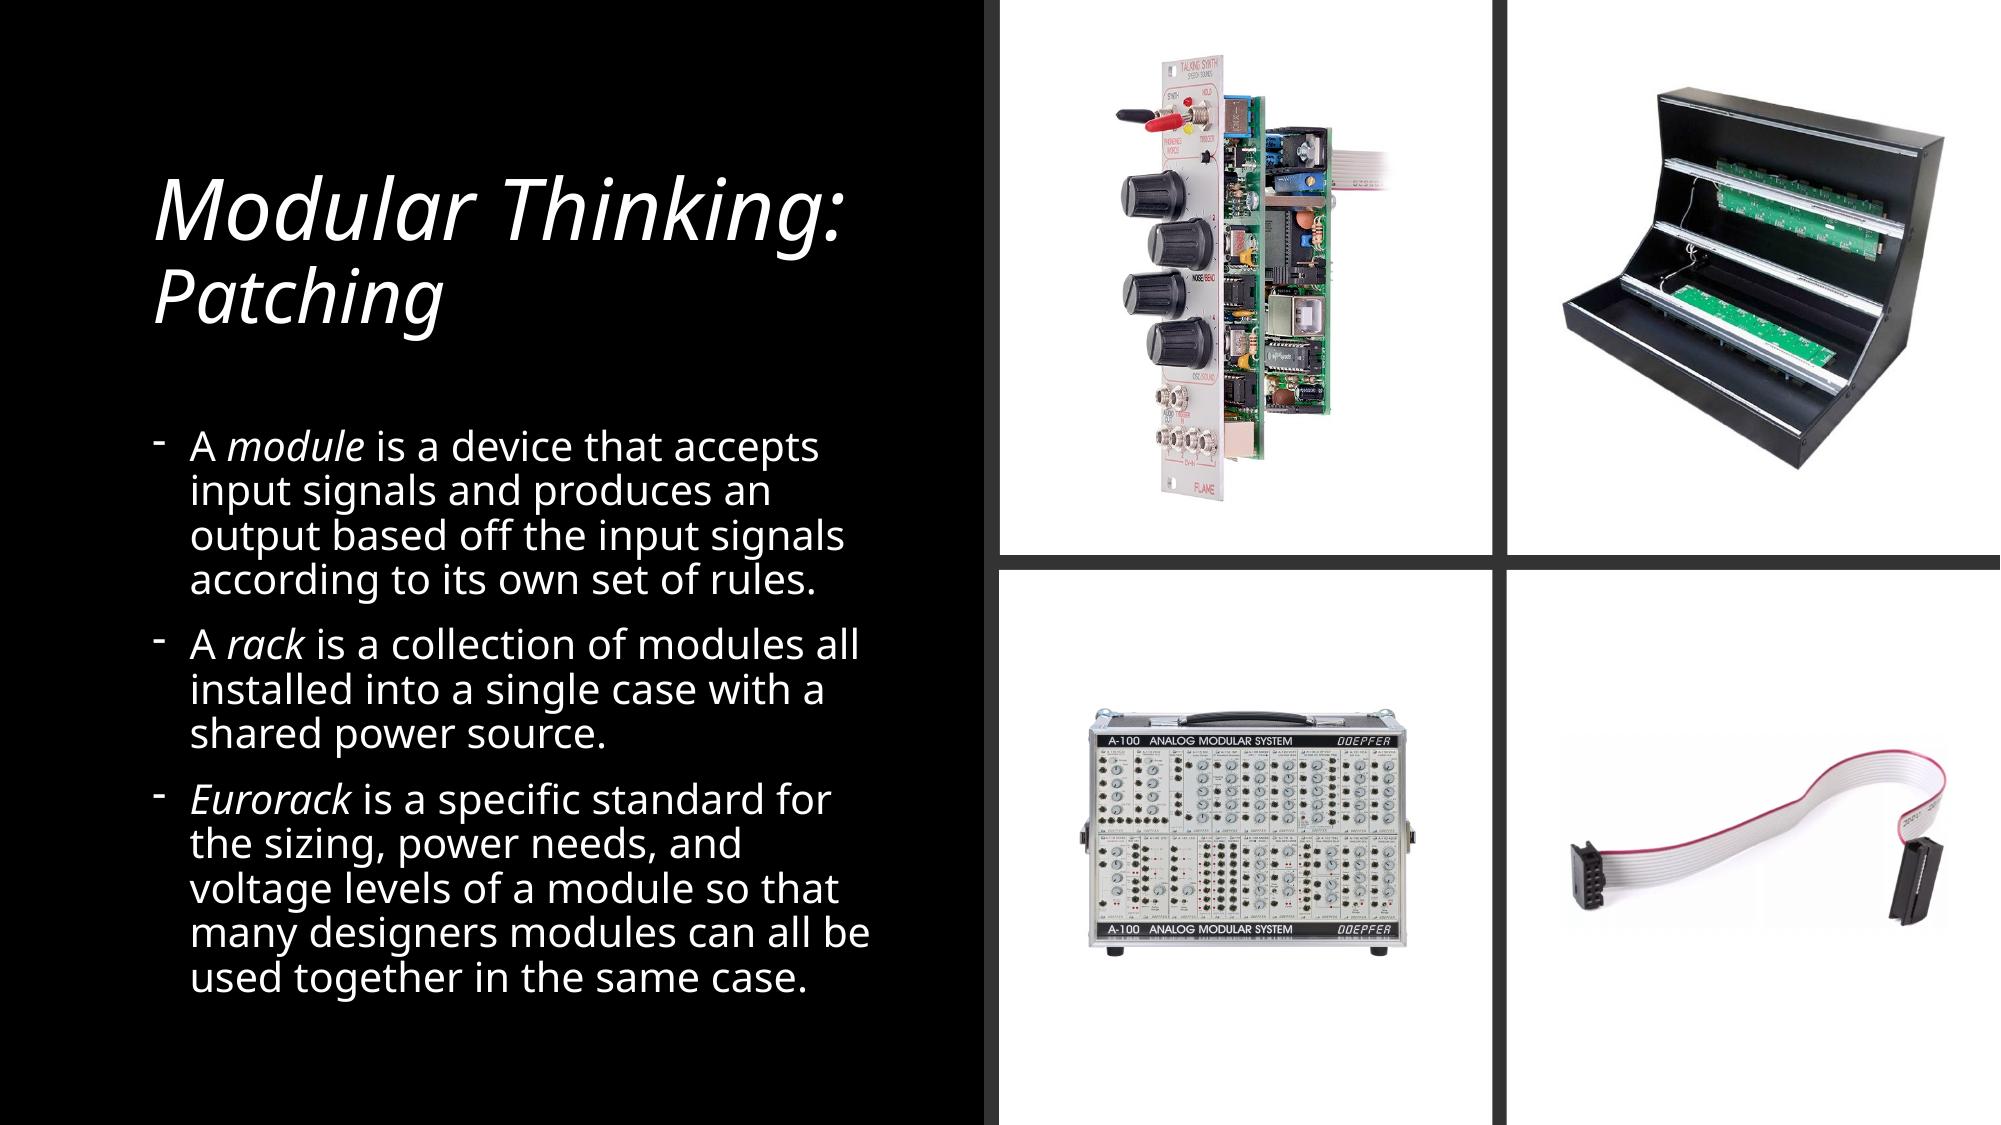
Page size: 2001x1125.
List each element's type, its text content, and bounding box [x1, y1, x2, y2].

picture [1053, 708, 1442, 957]
text_box [1506, 0, 2000, 556]
picture [1560, 732, 1949, 933]
text_box [999, 0, 1493, 556]
text_box [983, 0, 2000, 1125]
picture [1086, 52, 1408, 503]
picture [1558, 83, 1947, 472]
list A module is a device that accepts input signals and produces an output based off the input signals according to its own set of rules. A rack is a collection of modules all installed into a single case with a shared power source. Eurorack is a specific standard for the sizing, power needs, and voltage levels of a module so that many designers modules can all be used together in the same case. [137, 418, 892, 1014]
title Modular Thinking: Patching [137, 118, 892, 389]
